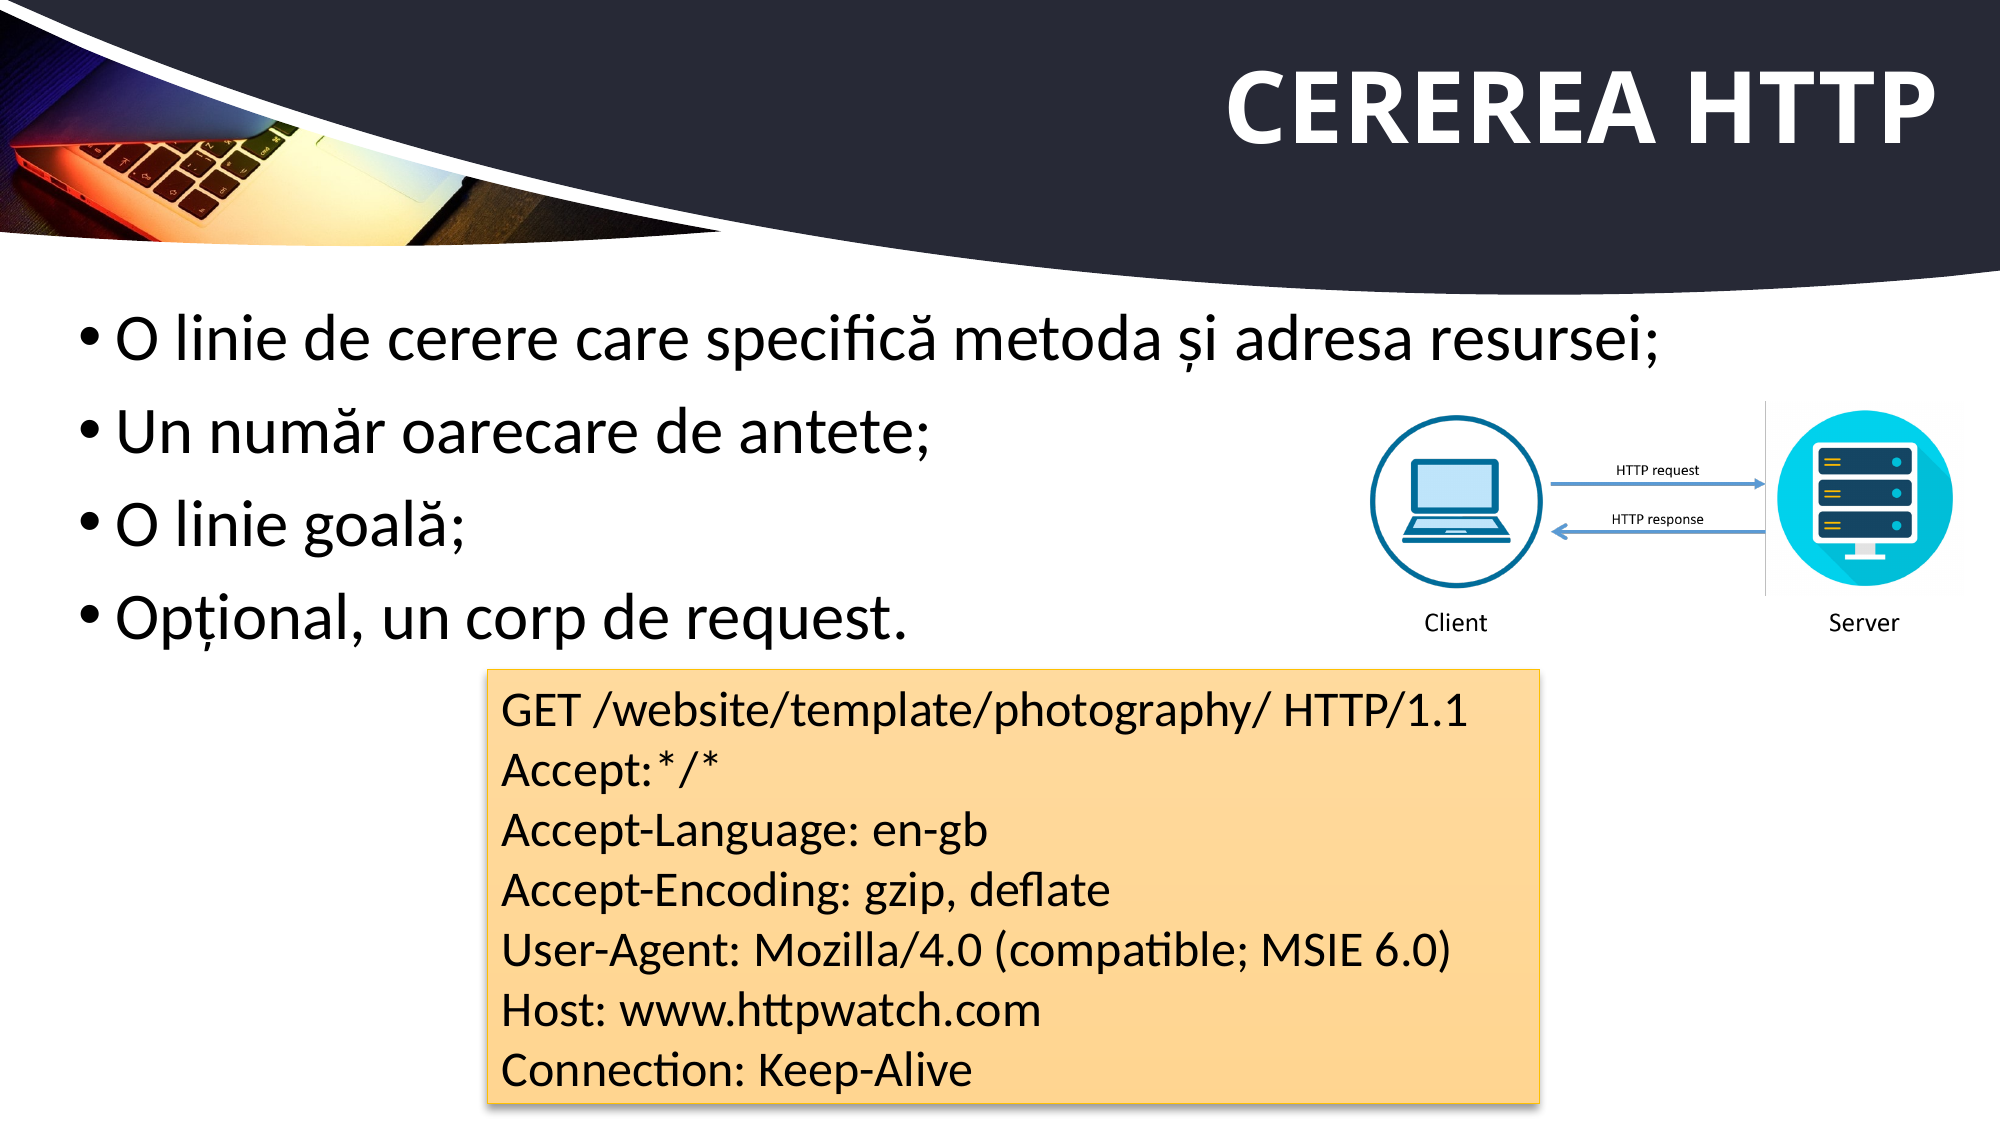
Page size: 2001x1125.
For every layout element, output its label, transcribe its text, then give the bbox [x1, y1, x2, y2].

text_box GET /website/template/photography/ HTTP/1.1 Accept:*/* Accept-Language: en-gb Accept-Encoding: gzip, deflate User-Agent: Mozilla/4.0 (compatible; MSIE 6.0) Host: www.httpwatch.com Connection: Keep-Alive [487, 669, 1540, 1104]
list O linie de cerere care specifică metoda și adresa resursei; Un număr oarecare de antete; O linie goală; Opțional, un corp de request. [63, 295, 1964, 1123]
title Cererea HTTP [137, 2, 2000, 220]
picture [1362, 401, 1964, 656]
picture [0, 9, 722, 247]
